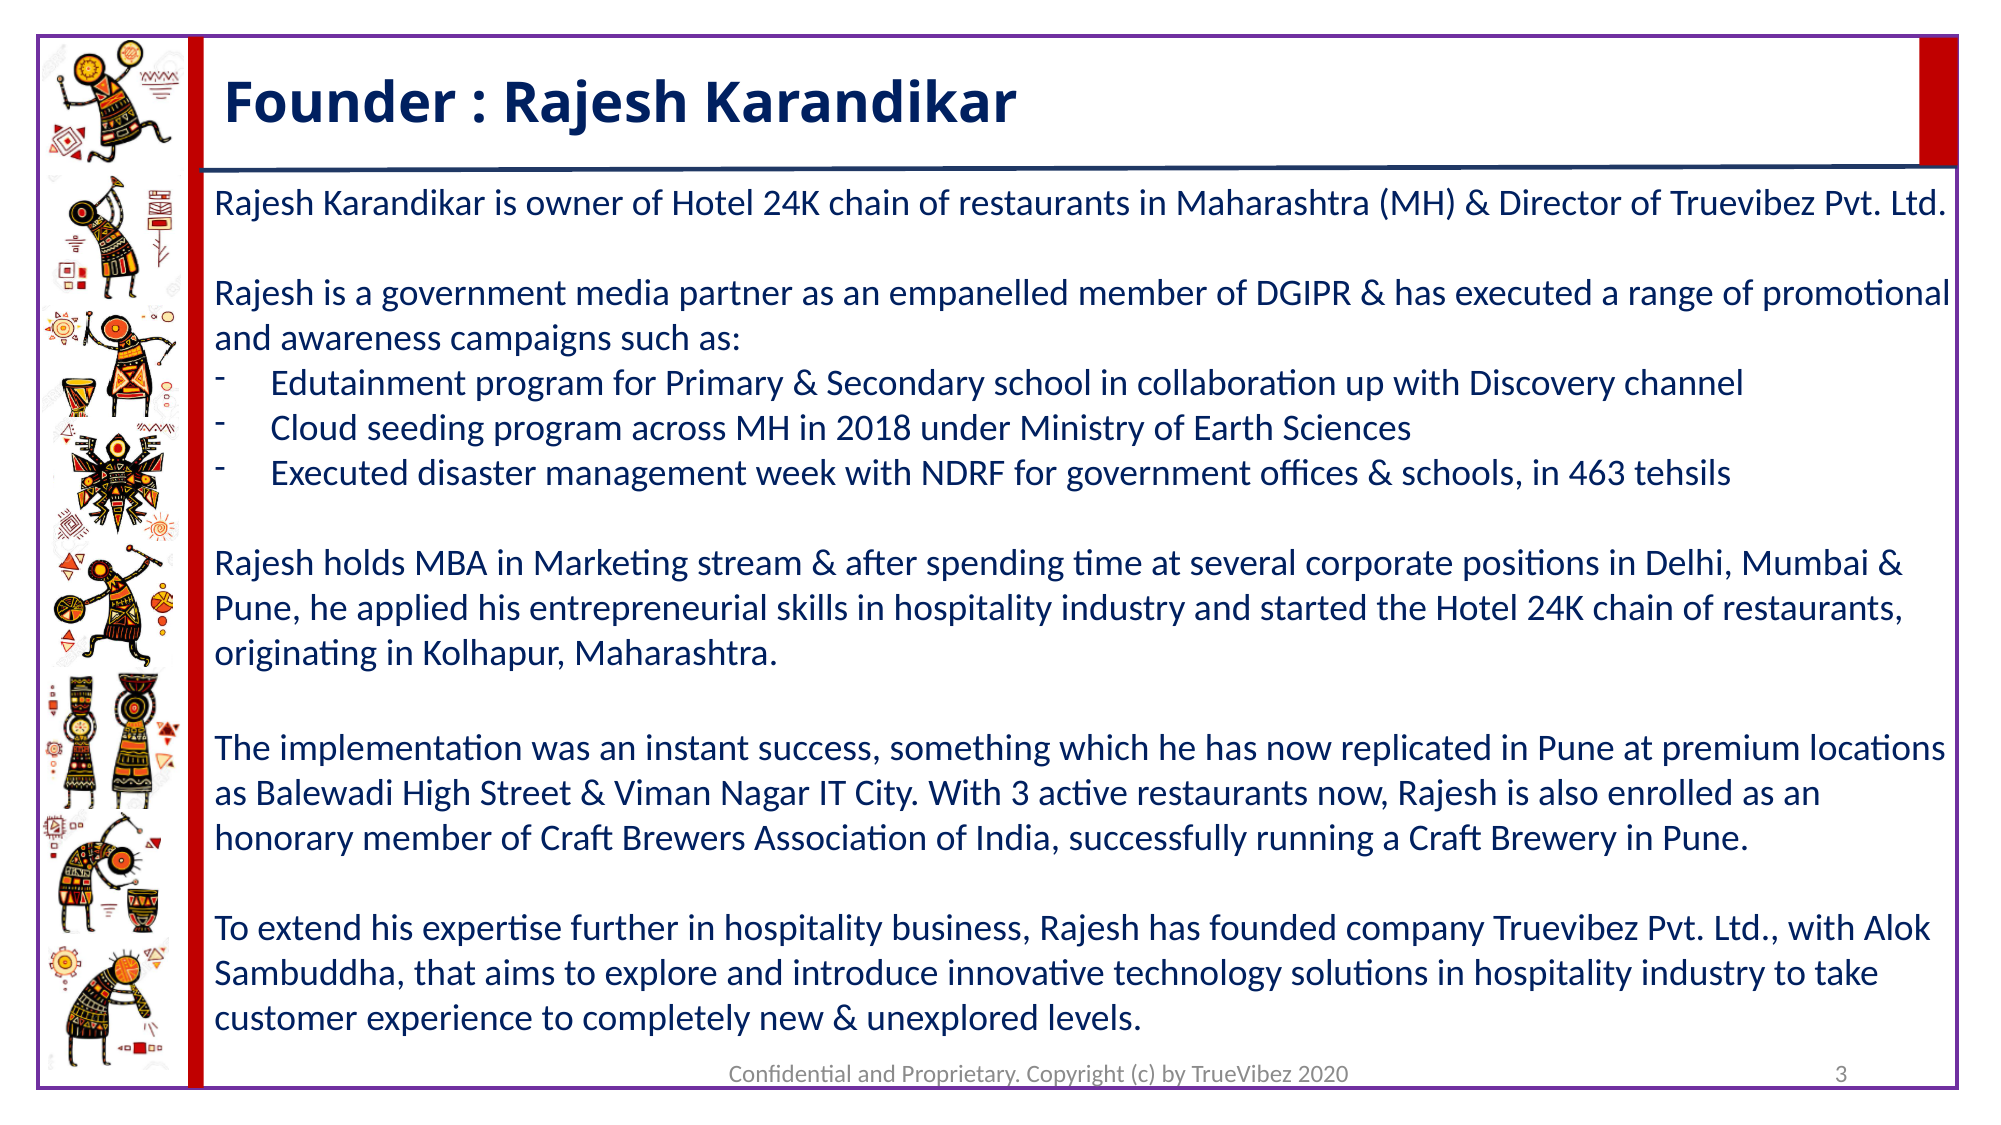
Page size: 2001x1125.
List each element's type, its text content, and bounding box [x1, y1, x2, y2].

picture [47, 937, 169, 1070]
text_box [187, 36, 205, 1089]
text_box [1918, 37, 1959, 167]
picture [42, 175, 181, 301]
text_box [37, 35, 1958, 1089]
slide_number 3 [1412, 1046, 1863, 1103]
text_box Founder : Rajesh Karandikar [208, 58, 1515, 141]
picture [42, 40, 184, 171]
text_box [199, 166, 1958, 171]
footer Confidential and Proprietary. Copyright (c) by TrueVibez 2020 [701, 1046, 1377, 1103]
picture [42, 305, 182, 934]
text_box Rajesh Karandikar is owner of Hotel 24K chain of restaurants in Maharashtra (MH) & Director of Truevibez Pvt. Ltd. Rajesh is a government media partner as an empanelled member of DGIPR & has executed a range of promotional and awareness campaigns such as: Edutainment program for Primary & Secondary school in collaboration up with Discovery channel Cloud seeding program across MH in 2018 under Ministry of Earth Sciences Executed disaster management week with NDRF for government offices & schools, in 463 tehsils Rajesh holds MBA in Marketing stream & after spending time at several corporate positions in Delhi, Mumbai & Pune, he applied his entrepreneurial skills in hospitality industry and started the Hotel 24K chain of restaurants, originating in Kolhapur, Maharashtra. The implementation was an instant success, something which he has now replicated in Pune at premium locations as Balewadi High Street & Viman Nagar IT City. With 3 active restaurants now, Rajesh is also enrolled as an honorary member of Craft Brewers Association of India, successfully running a Craft Brewery in Pune. To extend his expertise further in hospitality business, Rajesh has founded company Truevibez Pvt. Ltd., with Alok Sambuddha, that aims to explore and introduce innovative technology solutions in hospitality industry to take customer experience to completely new & unexplored levels. [199, 170, 1969, 1046]
